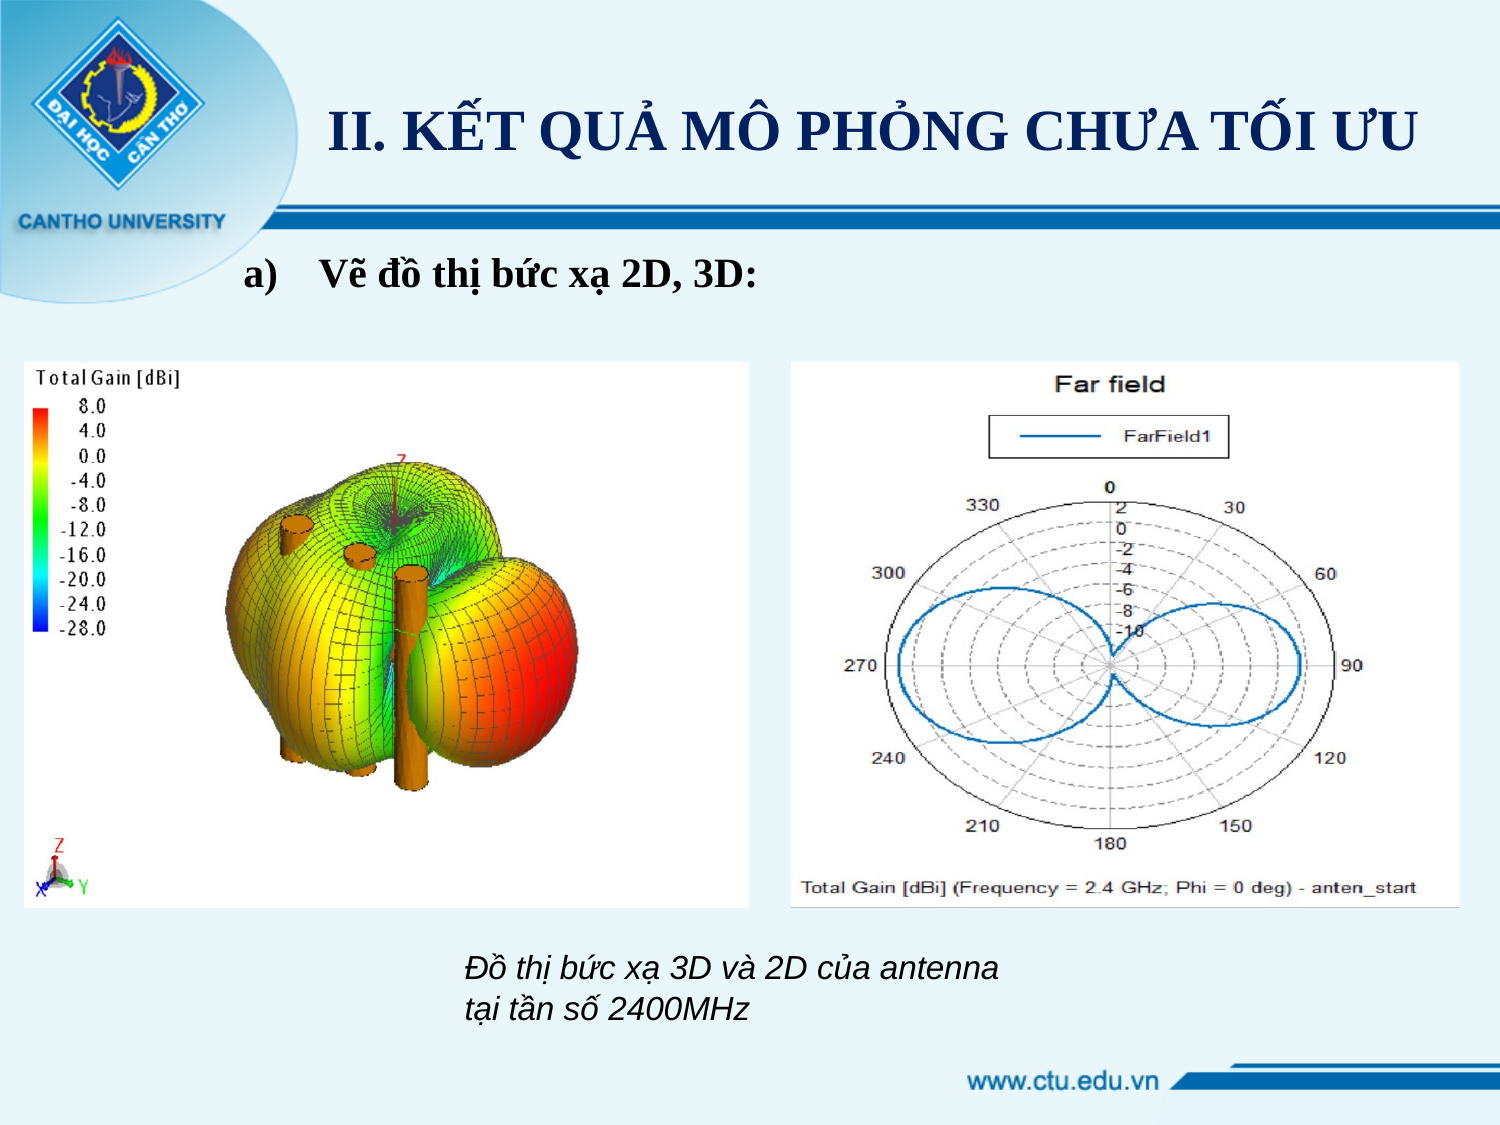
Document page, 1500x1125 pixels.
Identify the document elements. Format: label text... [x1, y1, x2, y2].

picture [0, 0, 1500, 1125]
text_box Vẽ đồ thị bức xạ 2D, 3D: [223, 235, 790, 305]
title II. KẾT QUẢ MÔ PHỎNG CHƯA TỐI ƯU [312, 50, 1500, 205]
text_box Đồ thị bức xạ 3D và 2D của antenna tại tần số 2400MHz [462, 943, 1016, 1027]
